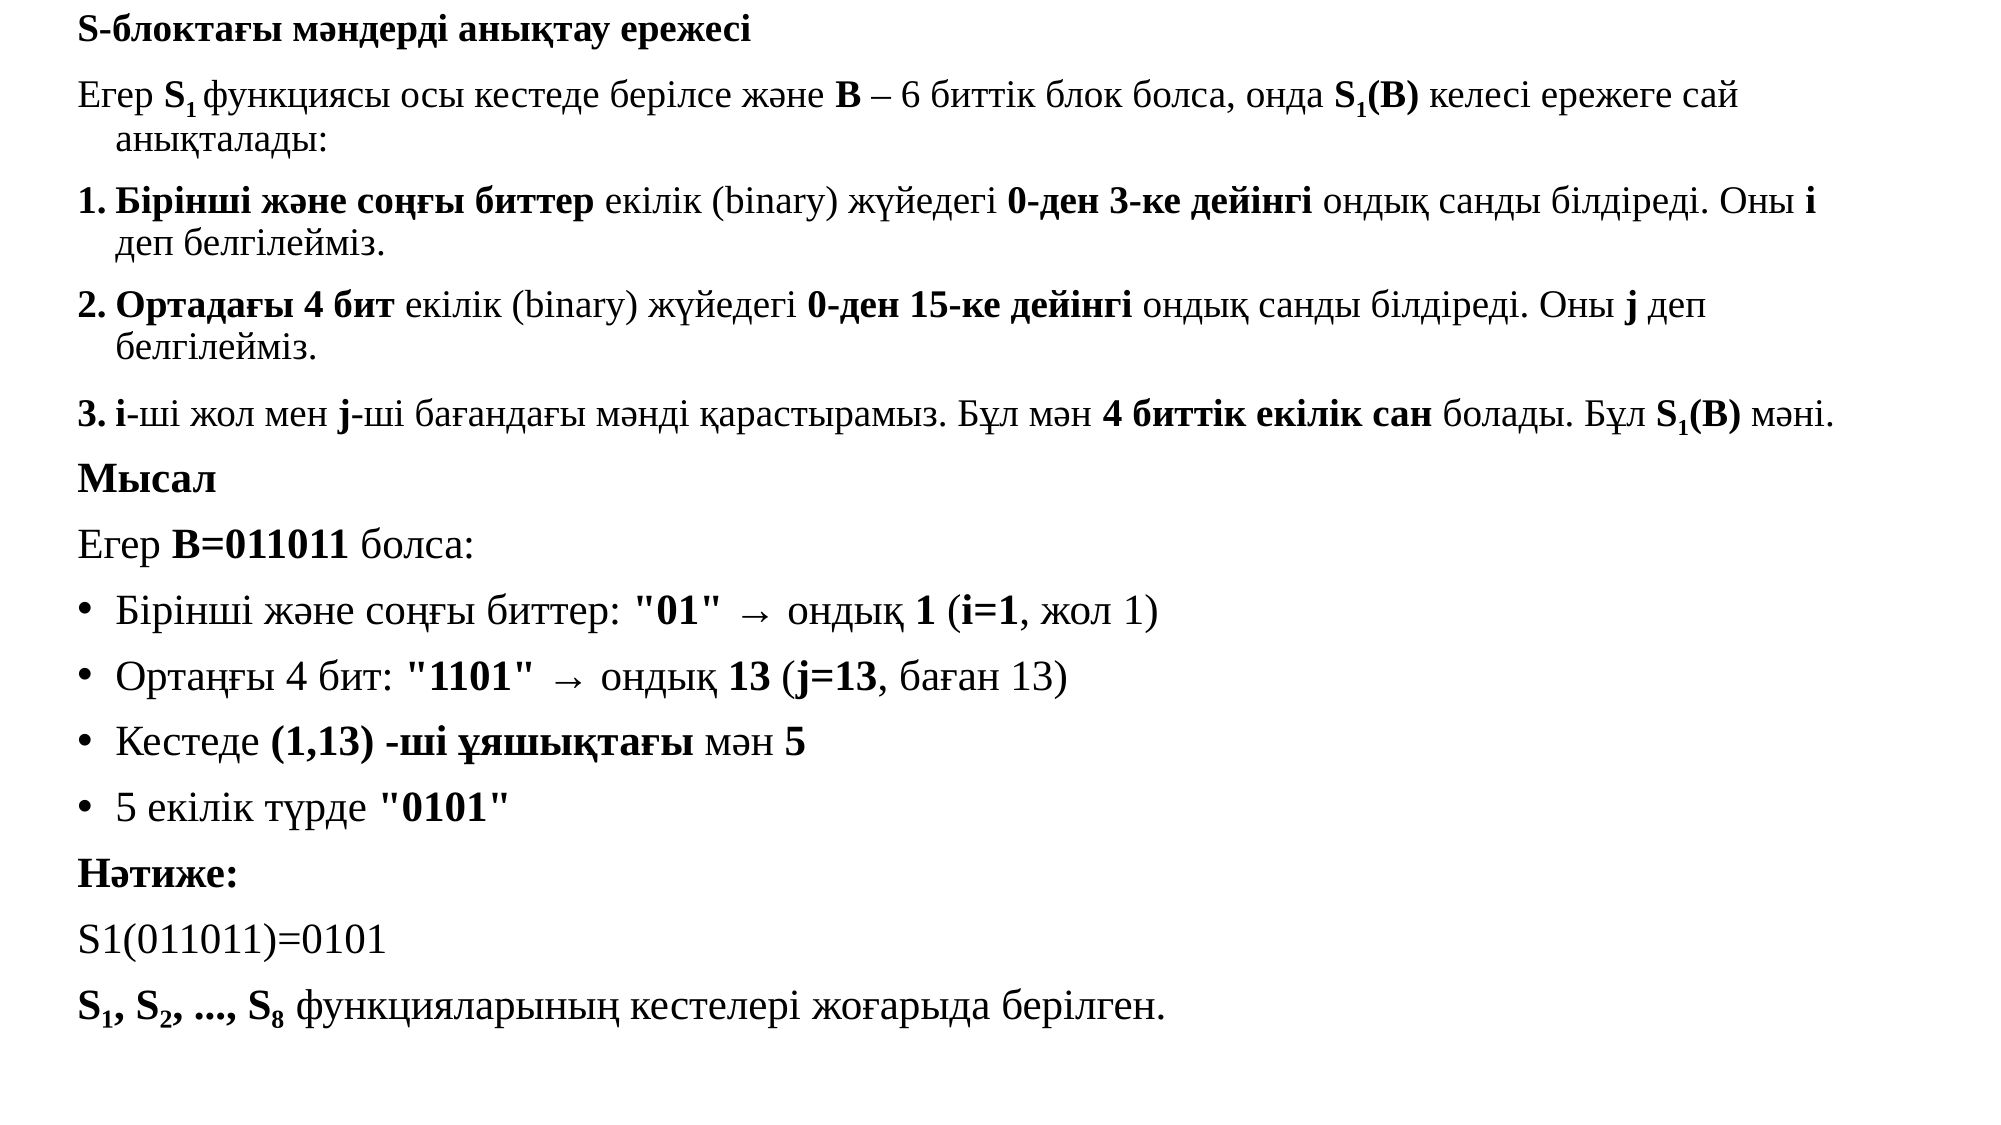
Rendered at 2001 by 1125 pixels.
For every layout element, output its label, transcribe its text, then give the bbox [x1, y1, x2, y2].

list S-блоктағы мәндерді анықтау ережесі Егер S1​ функциясы осы кестеде берілсе және B – 6 биттік блок болса, онда S1(B) келесі ережеге сай анықталады: Бірінші және соңғы биттер екілік (binary) жүйедегі 0-ден 3-ке дейінгі ондық санды білдіреді. Оны i деп белгілейміз. Ортадағы 4 бит екілік (binary) жүйедегі 0-ден 15-ке дейінгі ондық санды білдіреді. Оны j деп белгілейміз. i-ші жол мен j-ші бағандағы мәнді қарастырамыз. Бұл мән 4 биттік екілік сан болады. Бұл S1(B) мәні. Мысал Егер B=011011 болса: Бірінші және соңғы биттер: "01" → ондық 1 (i=1, жол 1) Ортаңғы 4 бит: "1101" → ондық 13 (j=13, баған 13) Кестеде (1,13) -ші ұяшықтағы мән 5 5 екілік түрде "0101" Нәтиже: S1(011011)=0101 S₁, S₂, ..., S₈ функцияларының кестелері жоғарыда берілген. [62, 0, 1863, 1065]
